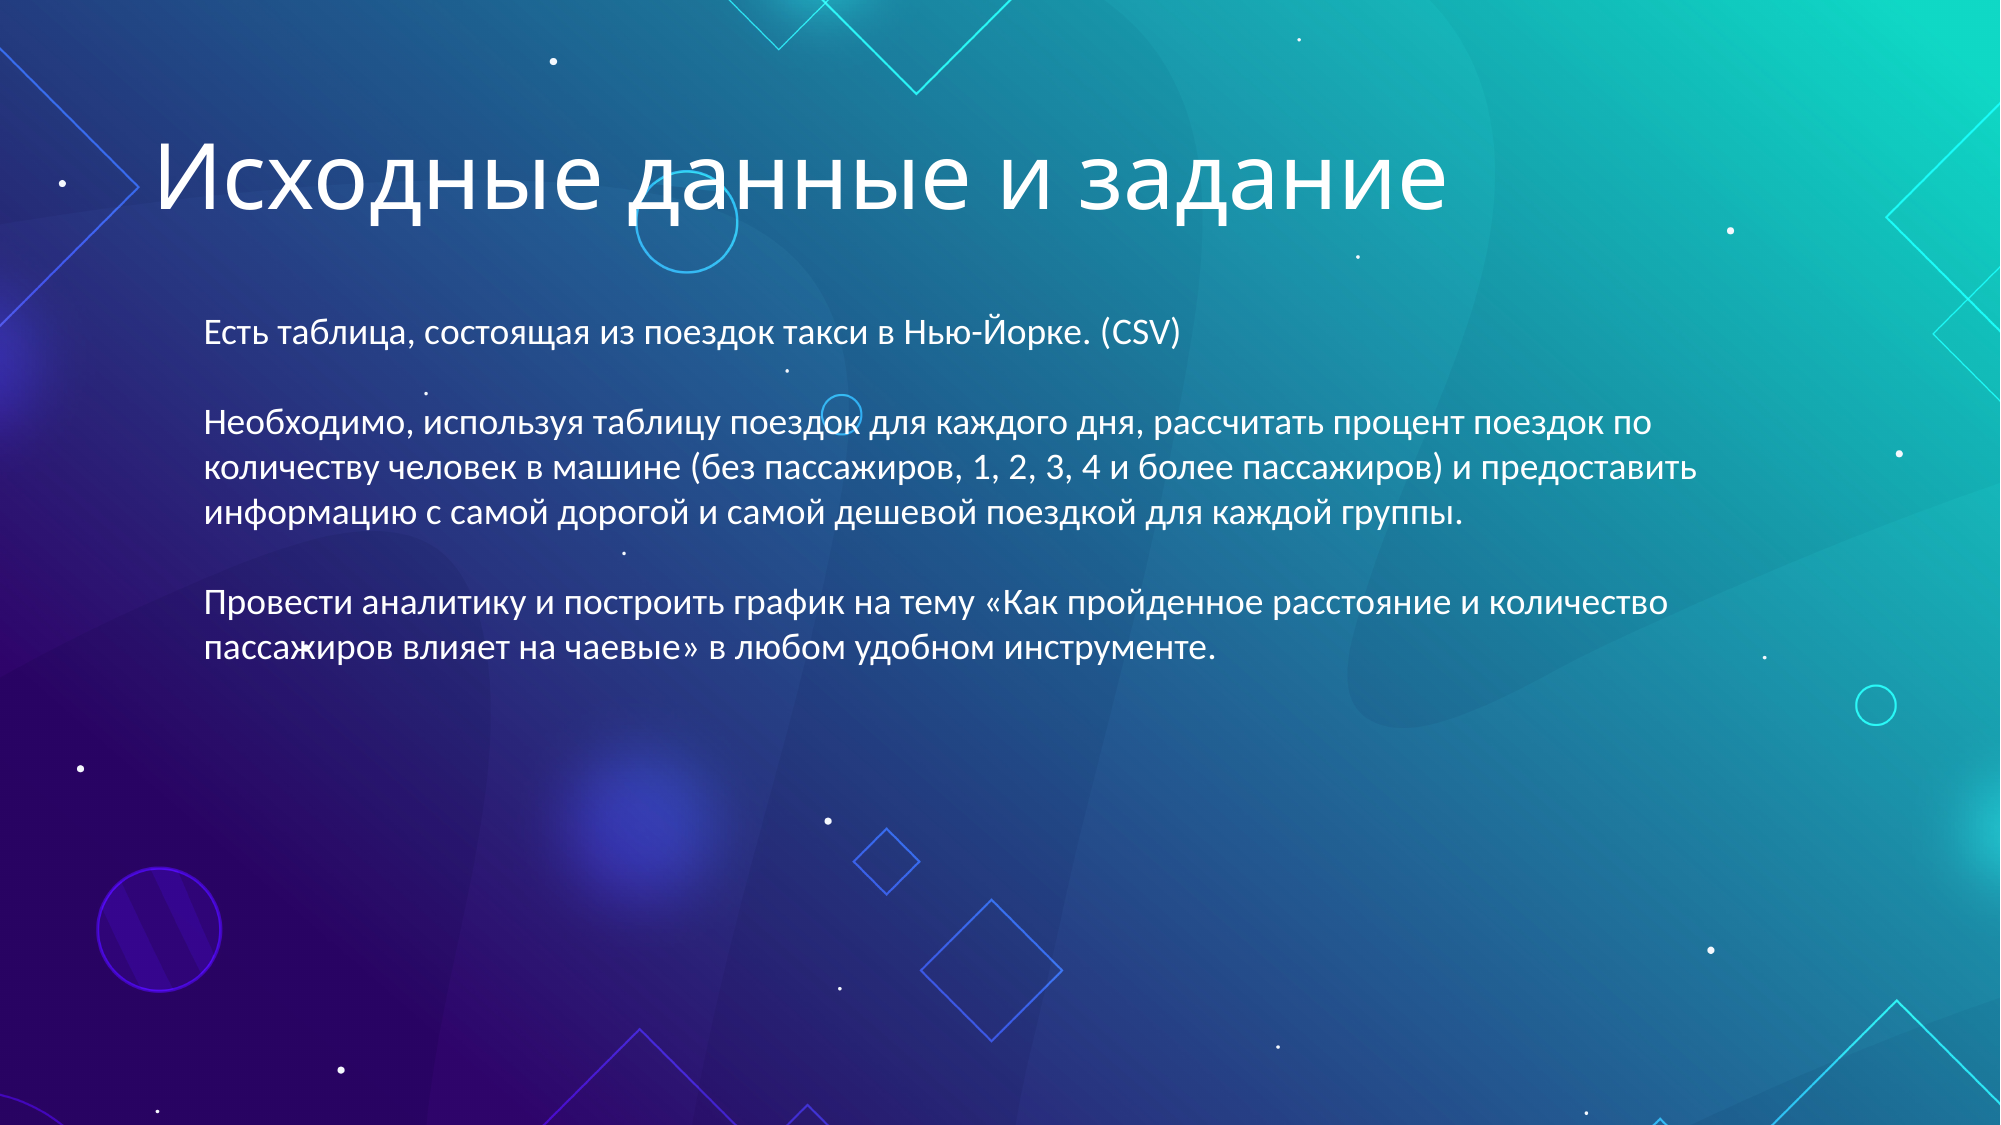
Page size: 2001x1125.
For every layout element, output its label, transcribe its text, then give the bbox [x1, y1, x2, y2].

picture [0, 0, 2000, 1125]
title Исходные данные и задание [137, 59, 1863, 300]
text_box Есть таблица, состоящая из поездок такси в Нью-Йорке. (CSV) Необходимо, используя таблицу поездок для каждого дня, рассчитать процент поездок по количеству человек в машине (без пассажиров, 1, 2, 3, 4 и более пассажиров) и предоставить информацию с самой дорогой и самой дешевой поездкой для каждой группы. Провести аналитику и построить график на тему «Как пройденное расстояние и количество пассажиров влияет на чаевые» в любом удобном инструменте. [188, 299, 1816, 765]
